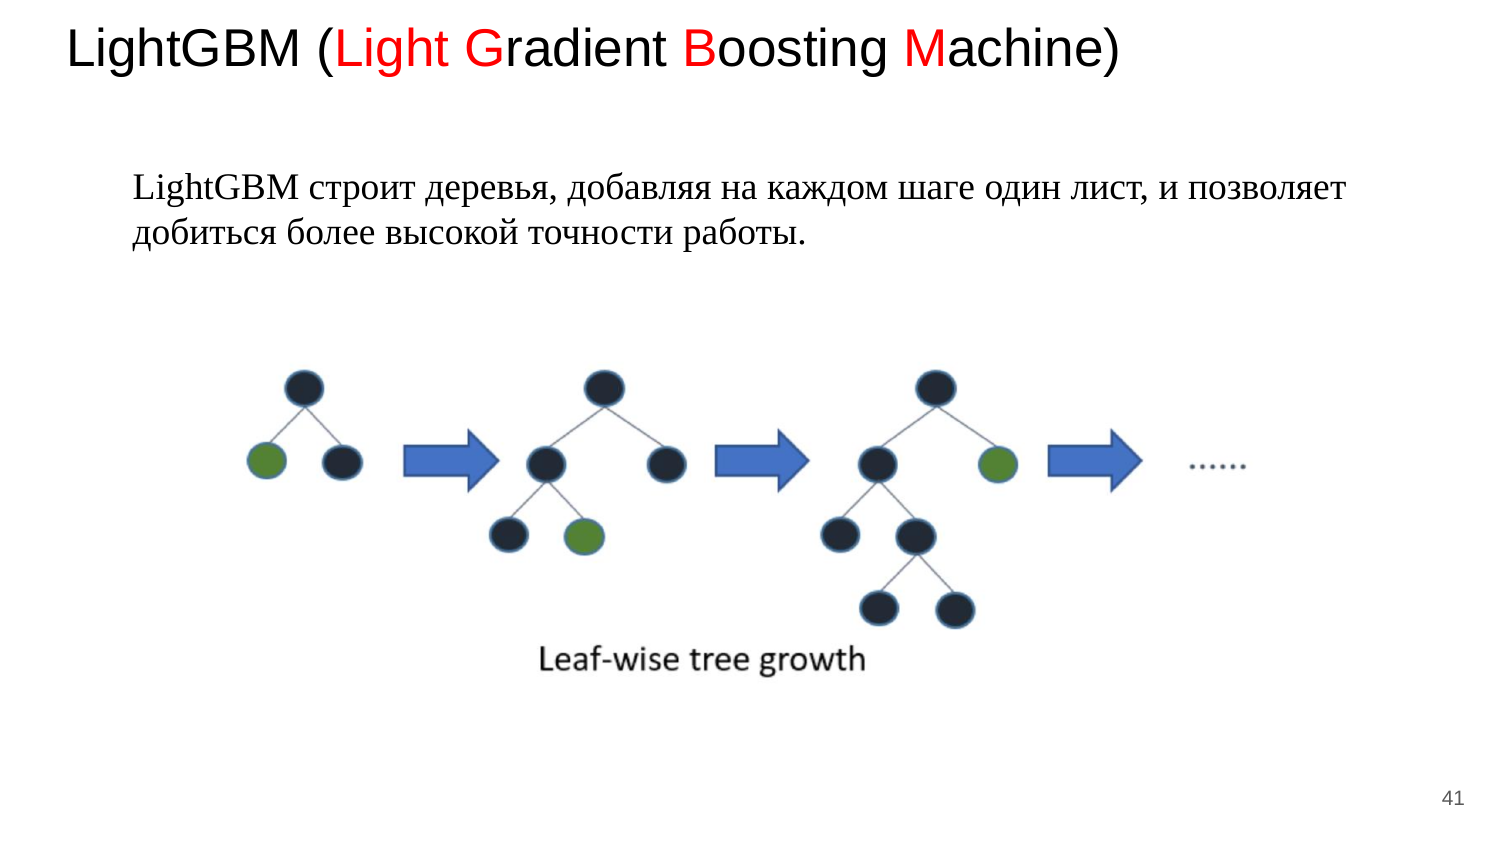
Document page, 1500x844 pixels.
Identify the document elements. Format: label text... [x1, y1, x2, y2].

picture [241, 343, 1259, 691]
title LightGBM (Light Gradient Boosting Machine) [51, 0, 1449, 92]
slide_number ‹#› [1389, 764, 1480, 830]
text_box LightGBM строит деревья, добавляя на каждом шаге один лист, и позволяет добиться более высокой точности работы. [117, 146, 1437, 348]
